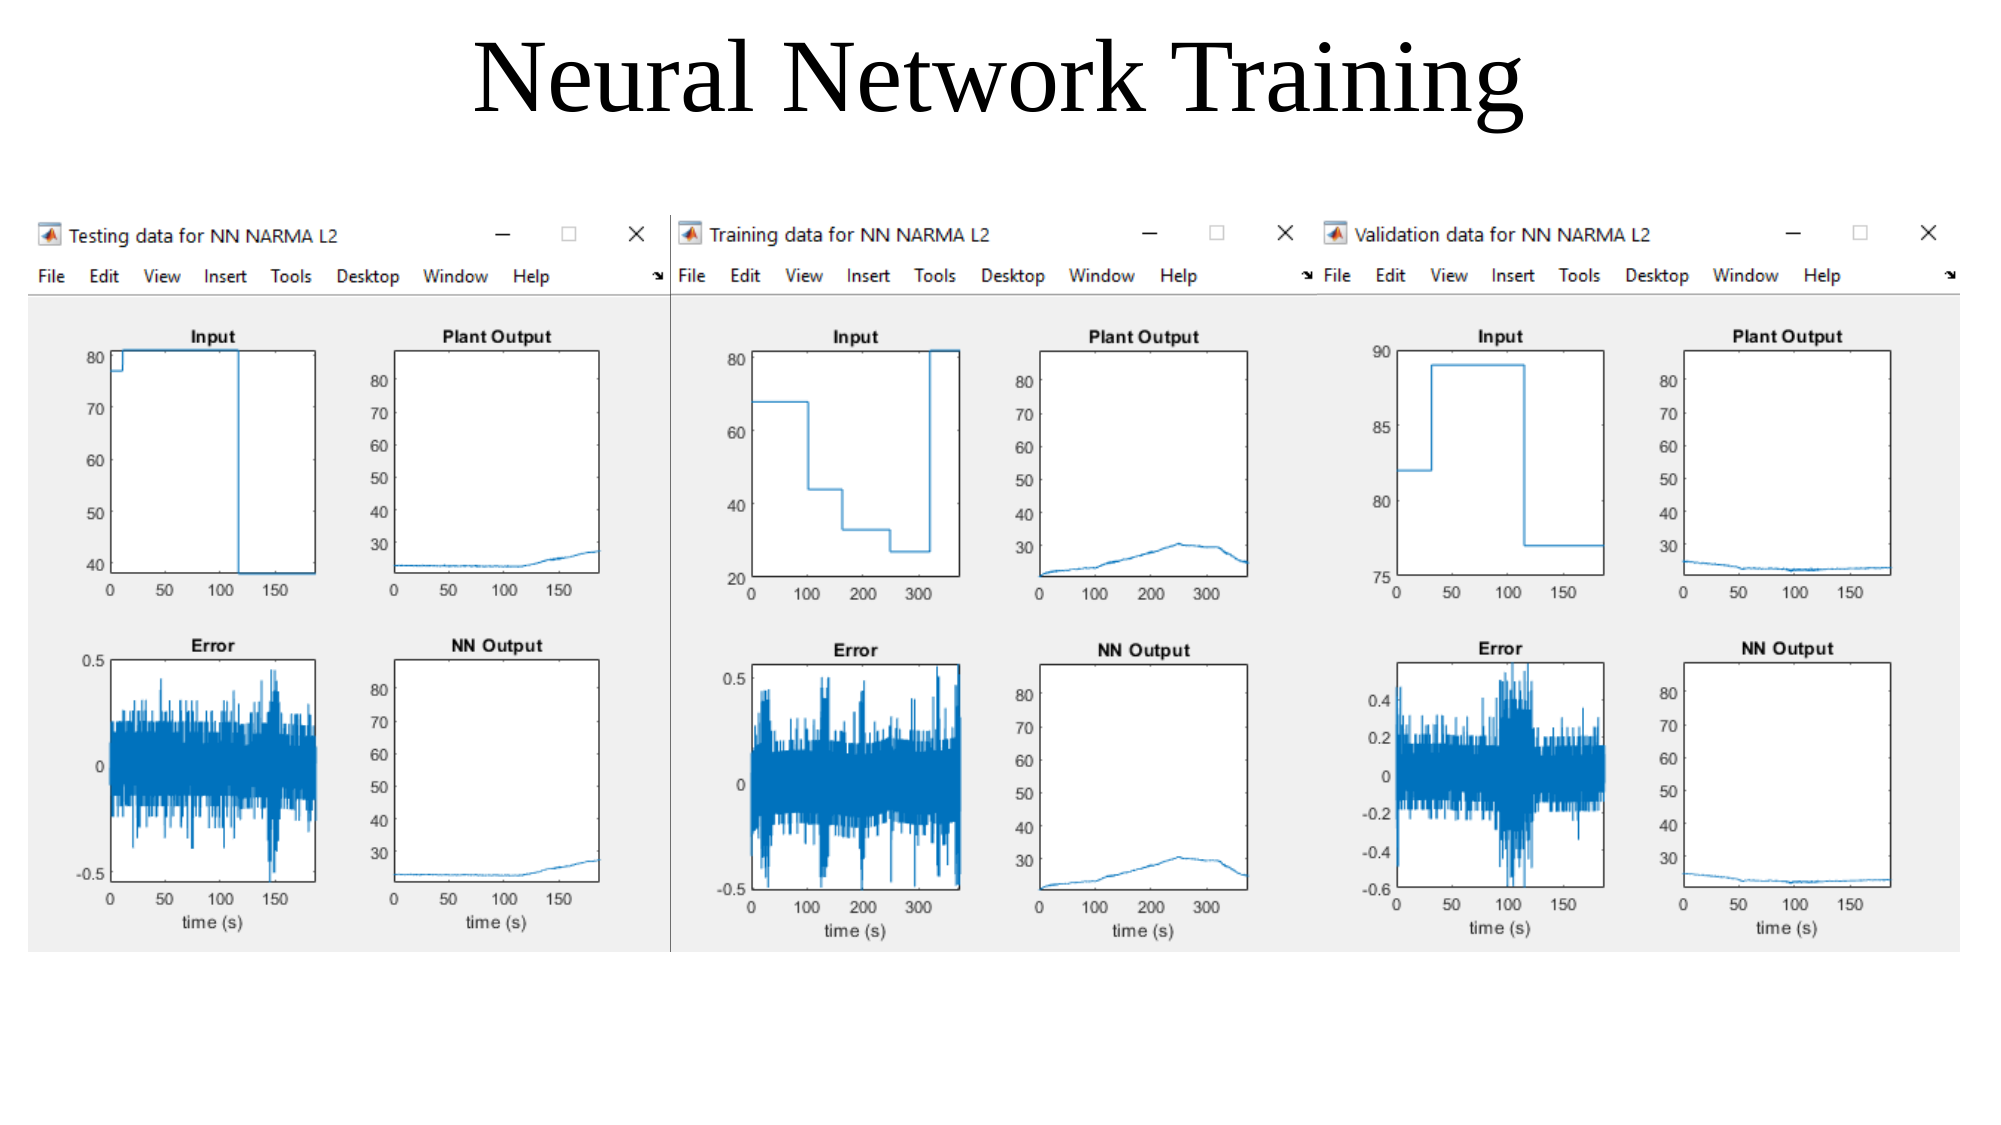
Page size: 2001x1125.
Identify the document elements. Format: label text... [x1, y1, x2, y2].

picture [28, 215, 1960, 952]
text_box Neural Network Training [447, 0, 1553, 140]
